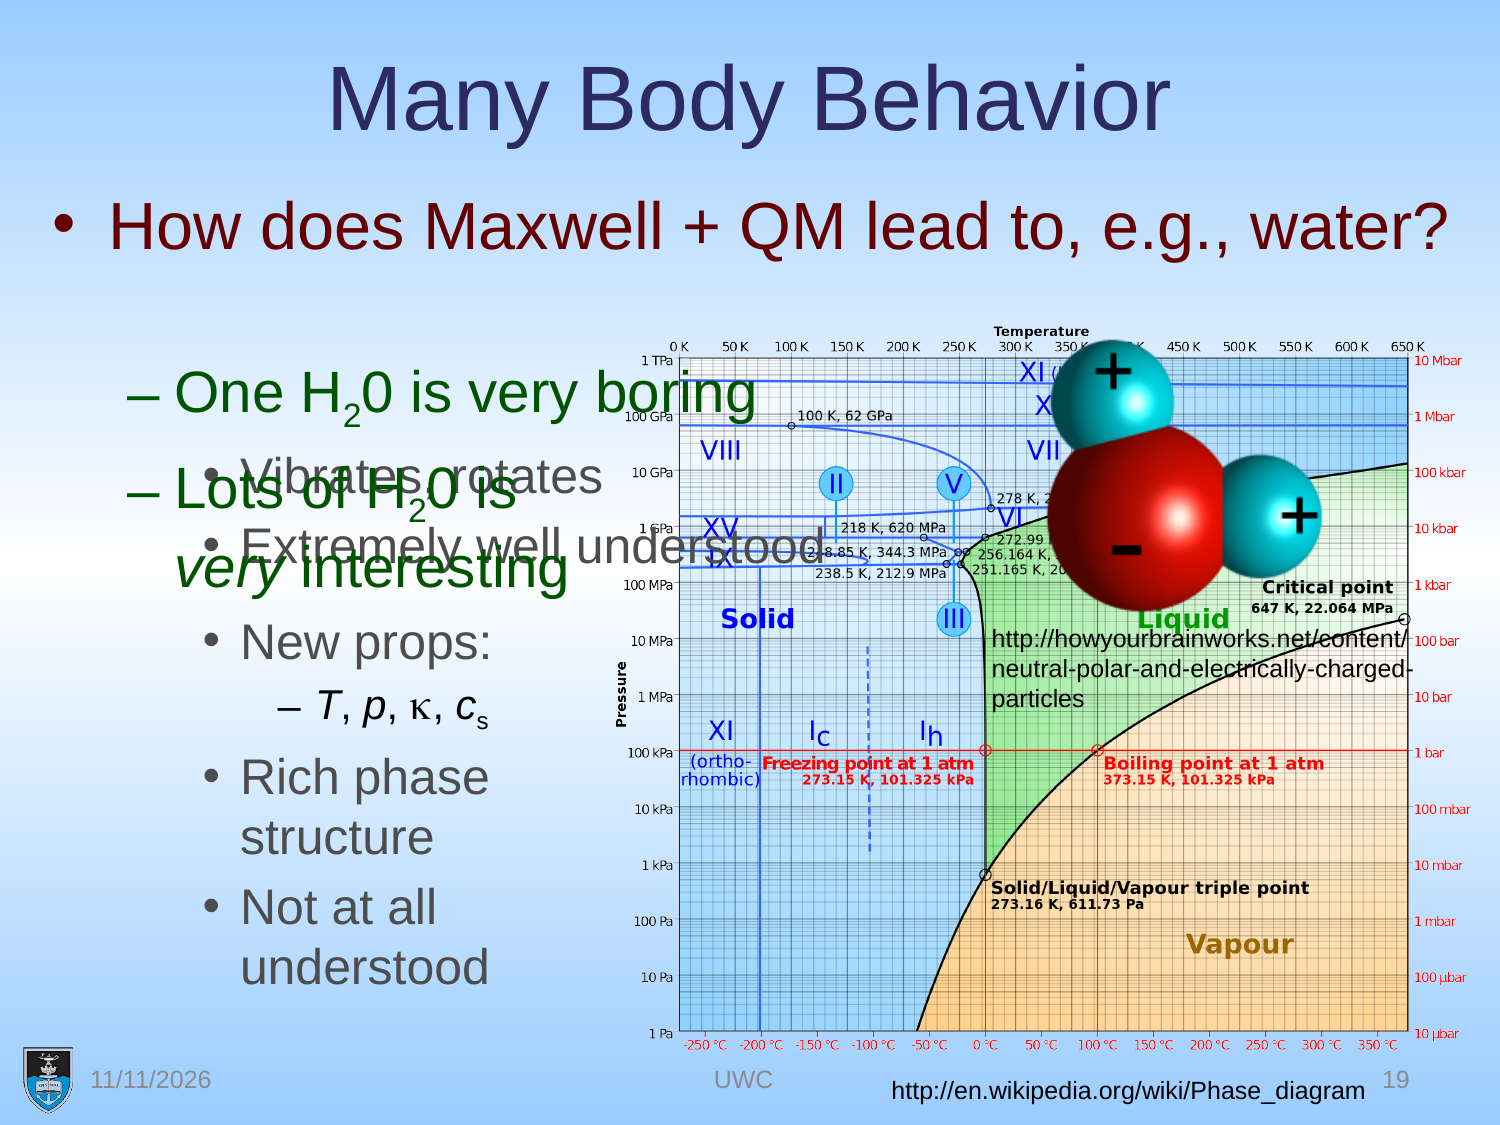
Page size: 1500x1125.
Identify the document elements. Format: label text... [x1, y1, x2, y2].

text_box Lots of H20 is very interesting New props: T, p, k, cs Rich phase structure Not at all understood [37, 442, 609, 1050]
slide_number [75, 1050, 425, 1109]
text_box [974, 337, 1432, 729]
title Many Body Behavior [0, 0, 1500, 188]
footer UWC [487, 1050, 1000, 1109]
list How does Maxwell + QM lead to, e.g., water? One H20 is very boring Vibrates, rotates Extremely well understood [37, 174, 1500, 975]
text_box http://en.wikipedia.org/wiki/Phase_diagram [876, 1067, 1382, 1112]
slide_number 19 [1074, 1058, 1425, 1109]
picture [614, 323, 1476, 1051]
picture [23, 1047, 73, 1114]
